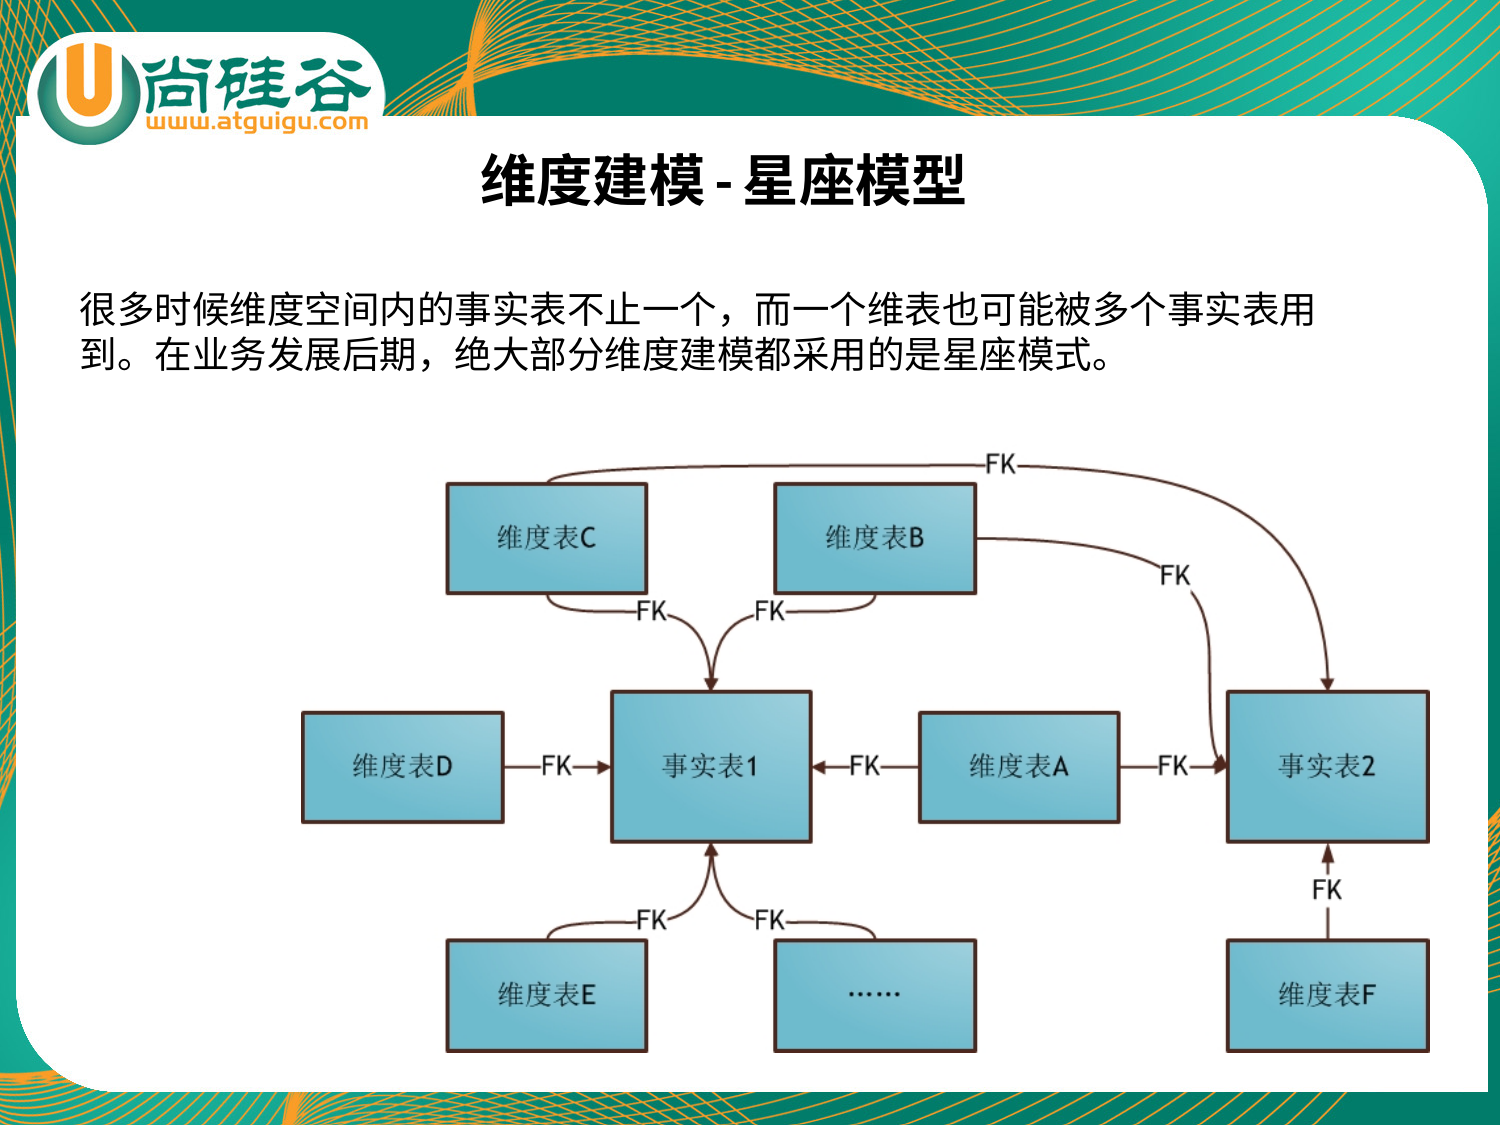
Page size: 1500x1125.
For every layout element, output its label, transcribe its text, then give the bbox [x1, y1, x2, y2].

picture [0, 0, 1500, 1125]
title 维度建模-星座模型 [312, 137, 1136, 220]
text_box 很多时候维度空间内的事实表不止一个，而一个维表也可能被多个事实表用到。在业务发展后期，绝大部分维度建模都采用的是星座模式。 [64, 279, 1353, 384]
